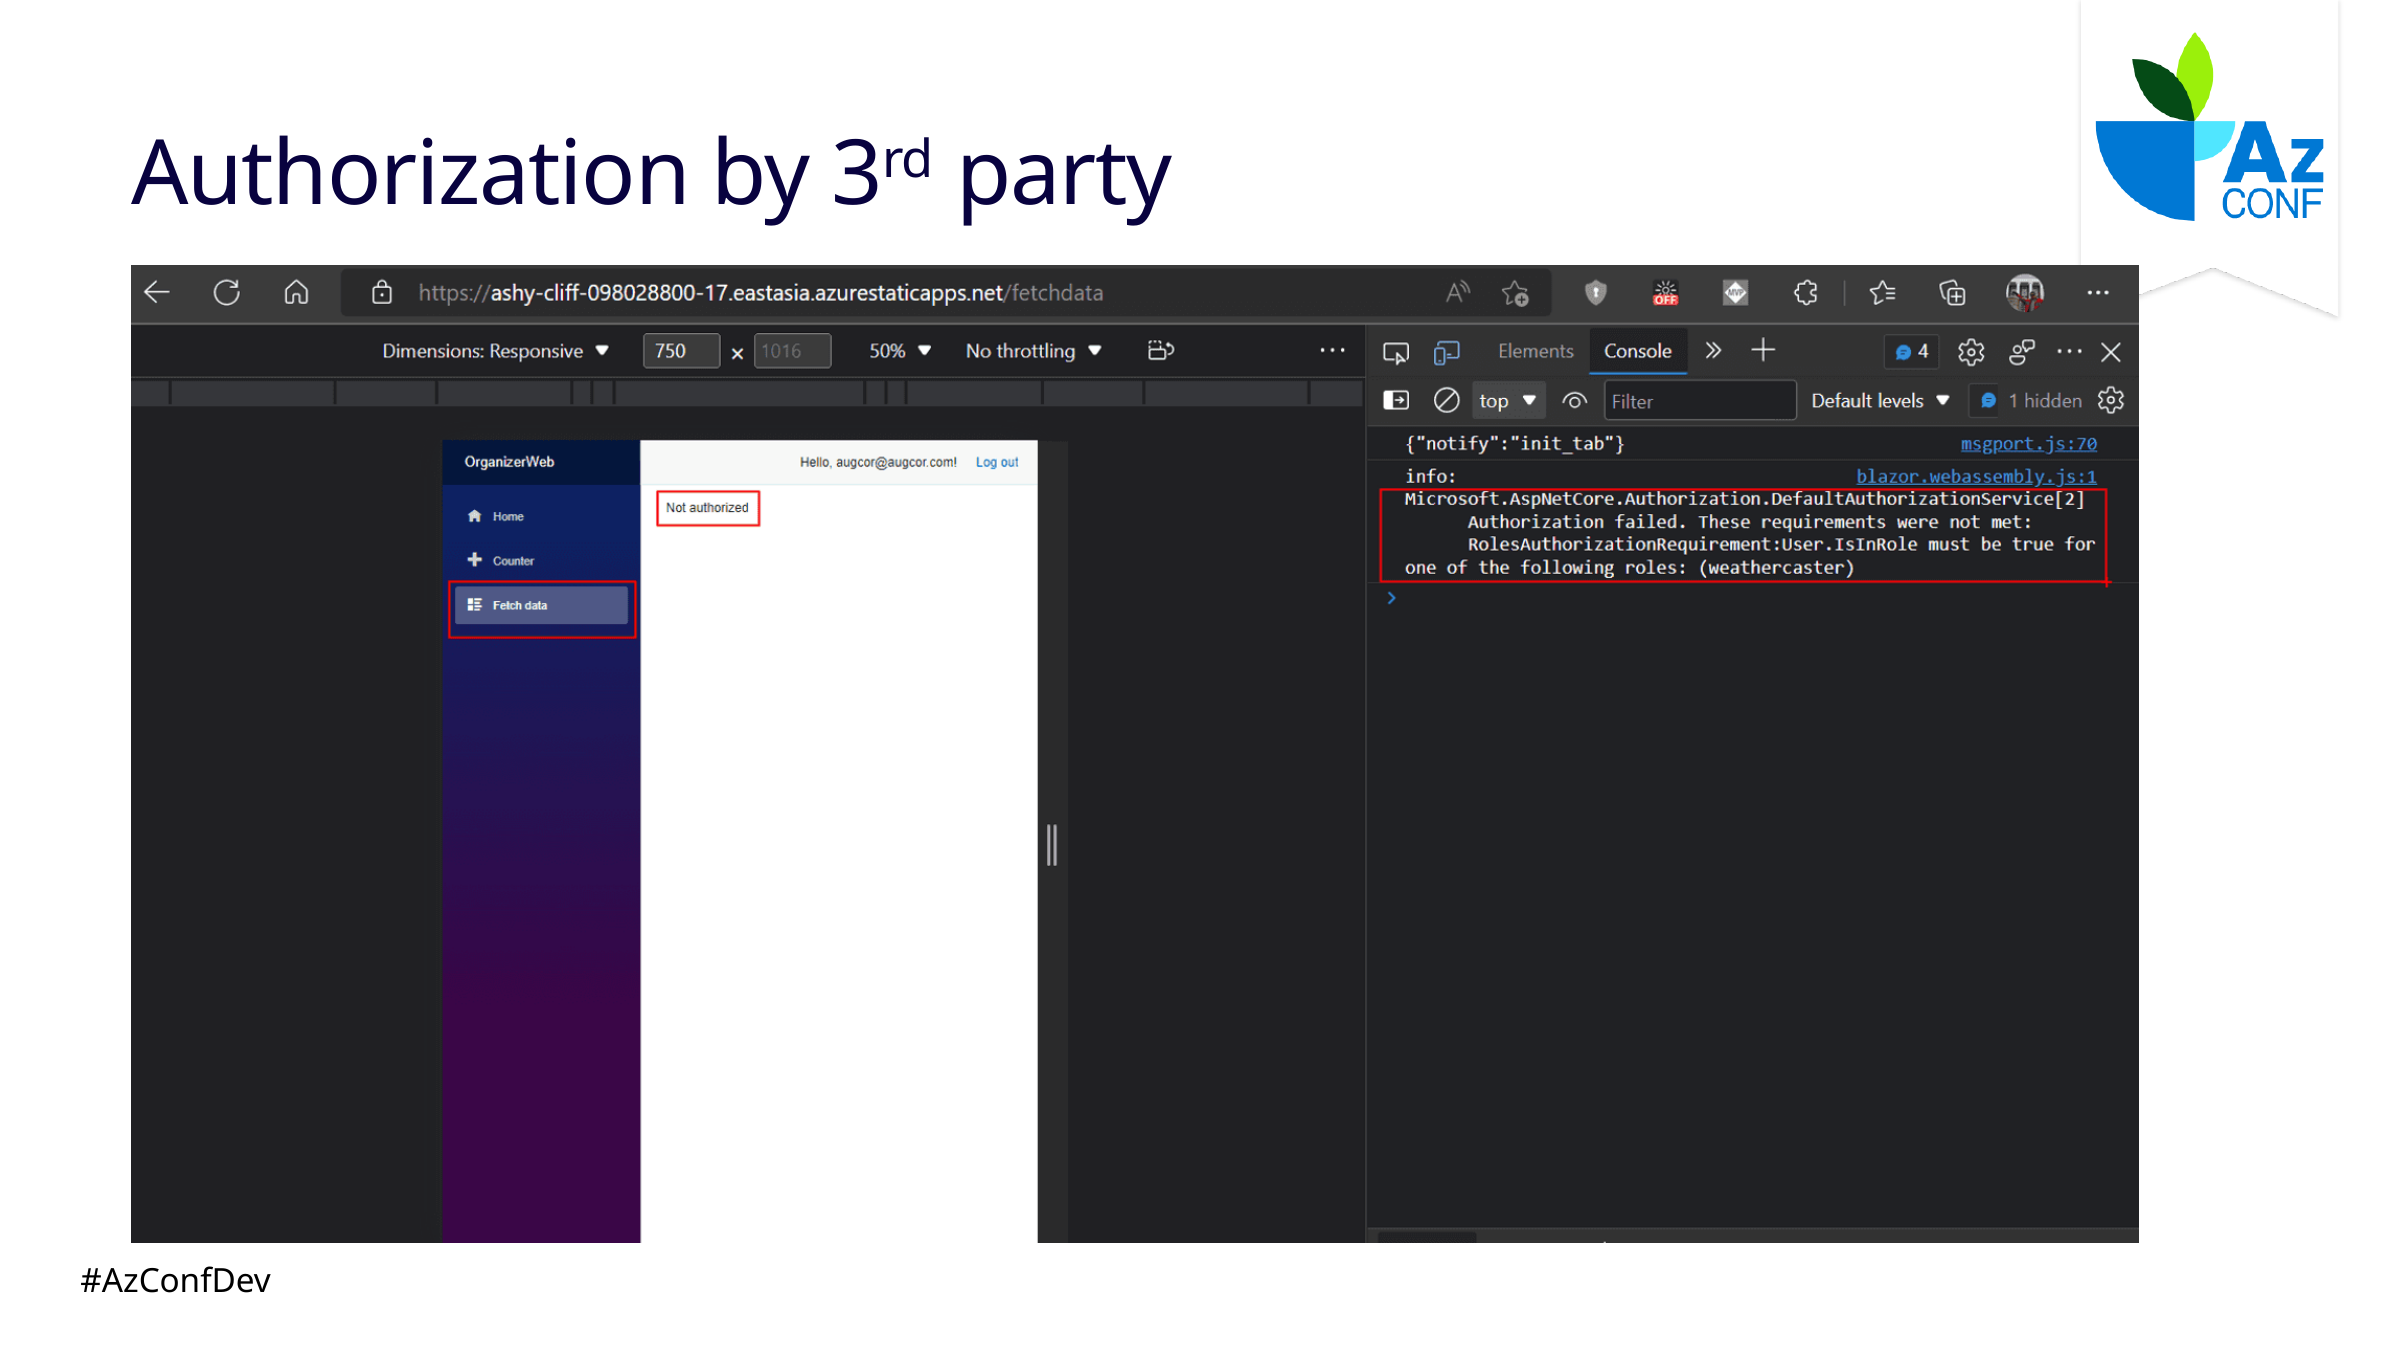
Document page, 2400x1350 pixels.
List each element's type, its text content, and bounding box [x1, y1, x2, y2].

title Authorization by 3rd party [131, 27, 1200, 224]
picture [130, 0, 2346, 1243]
